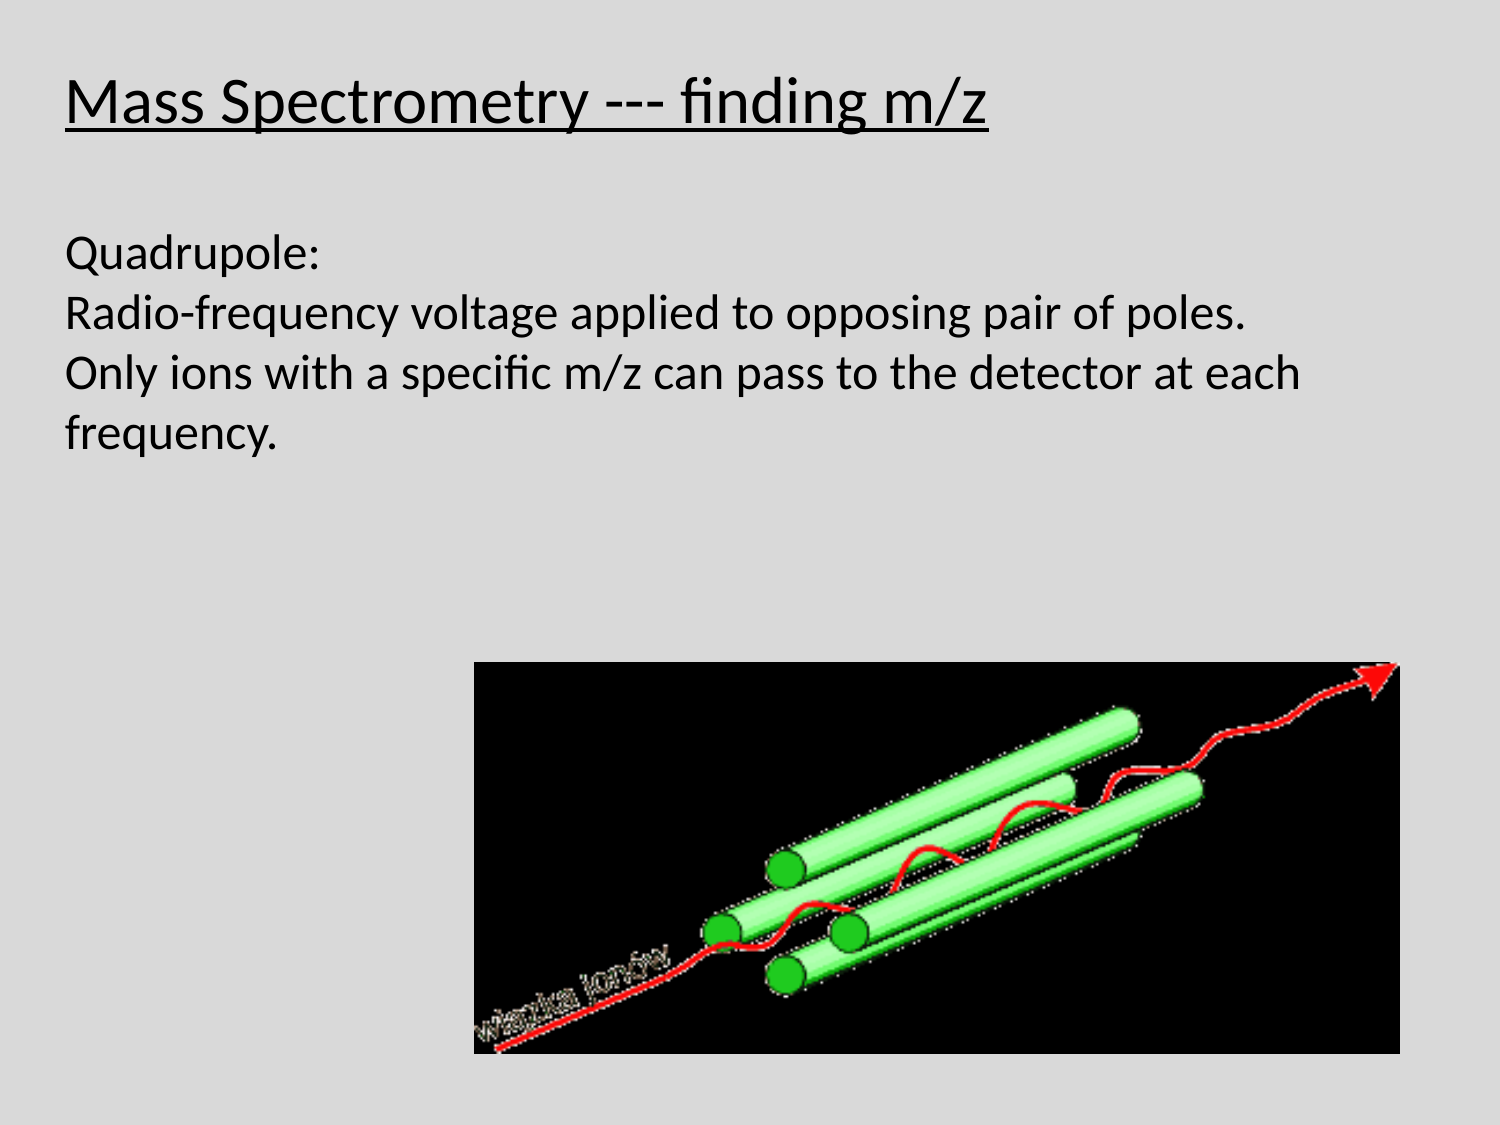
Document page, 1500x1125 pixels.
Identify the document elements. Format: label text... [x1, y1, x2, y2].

text_box Quadrupole: Radio-frequency voltage applied to opposing pair of poles. Only ions with a specific m/z can pass to the detector at each frequency. [50, 212, 1438, 468]
text_box Mass Spectrometry --- finding m/z [50, 49, 1438, 145]
picture [474, 662, 1401, 1054]
